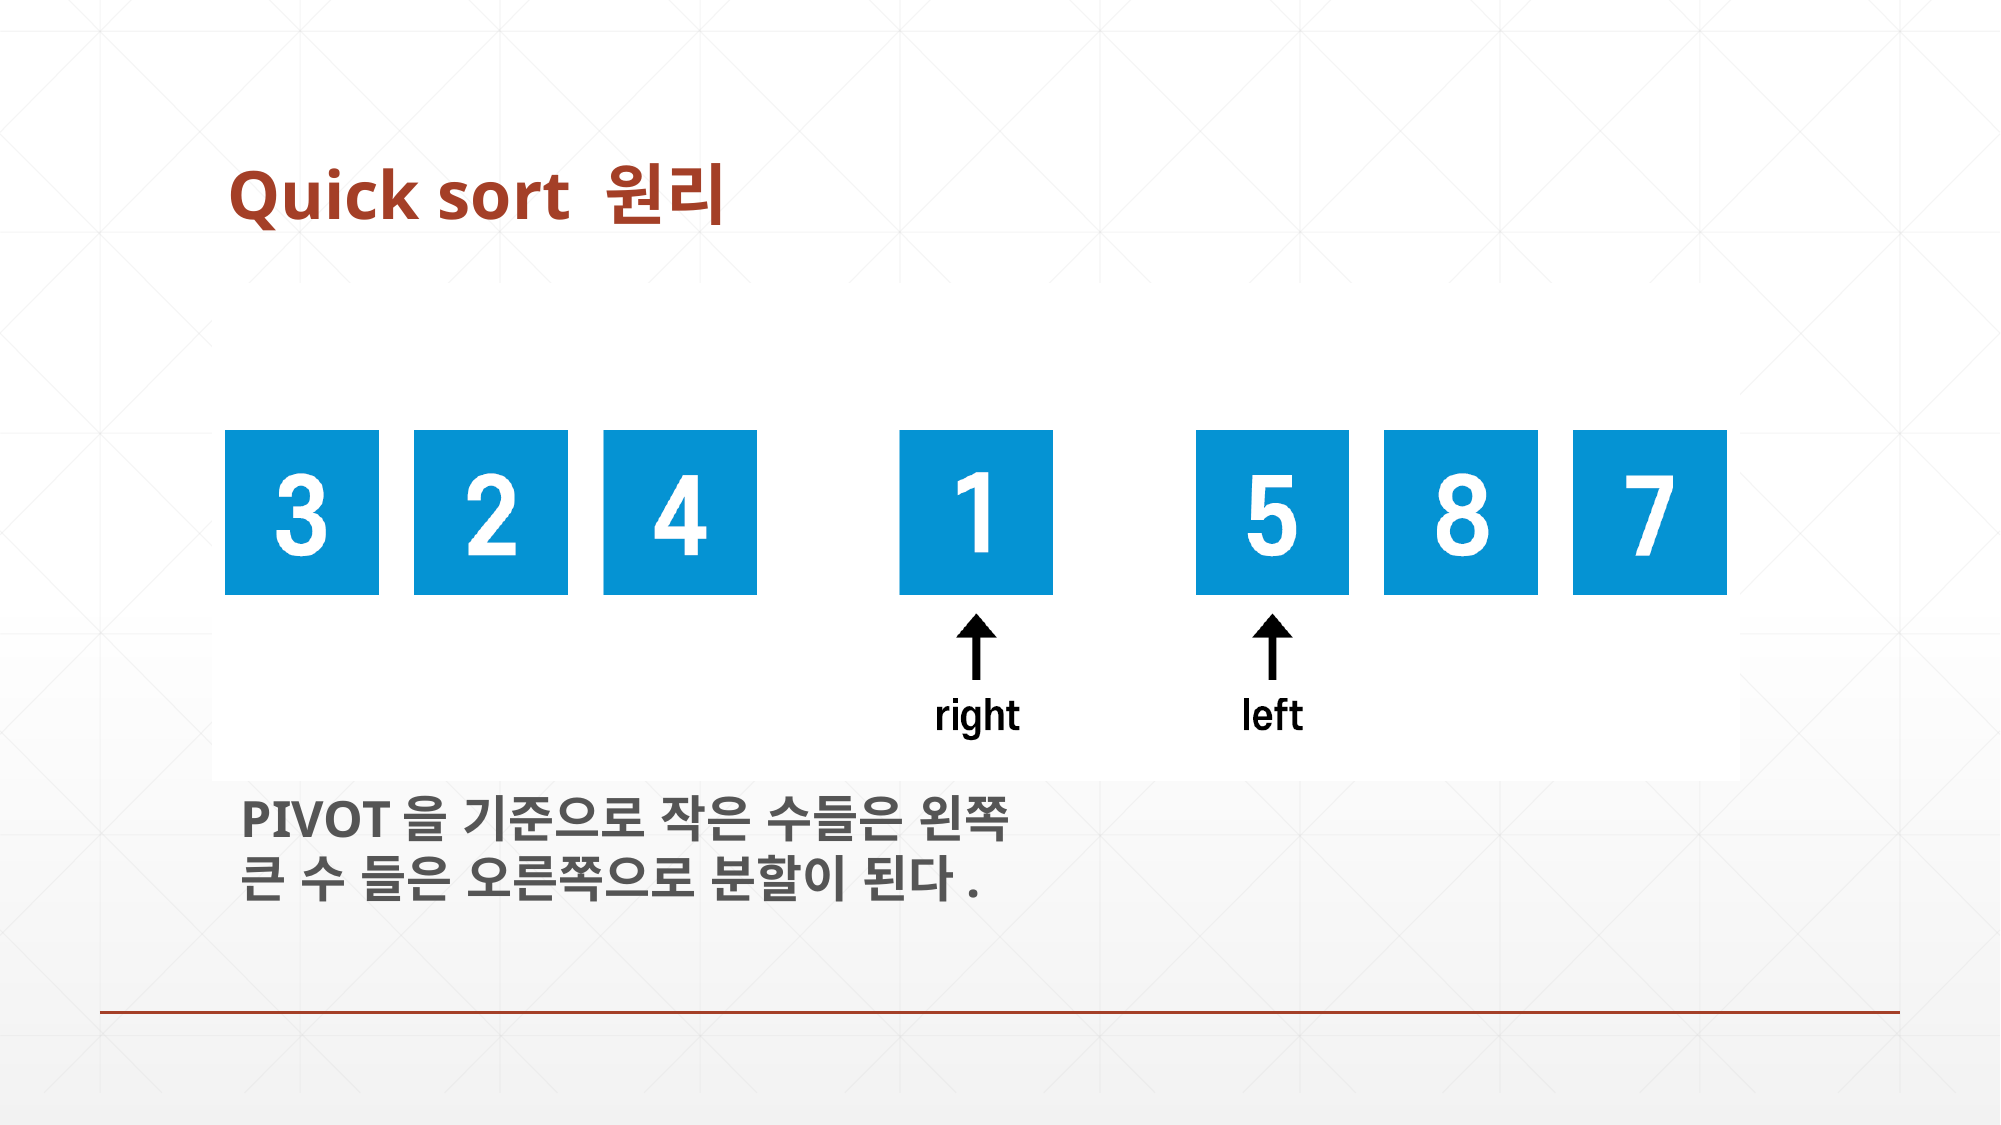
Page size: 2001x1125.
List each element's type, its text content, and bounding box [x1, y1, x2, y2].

text_box PIVOT을 기준으로 작은 수들은 왼쪽 큰 수 들은 오른쪽으로 분할이 된다. [226, 781, 1319, 975]
title Quick sort 원리 [212, 54, 1788, 242]
picture [212, 283, 1740, 781]
